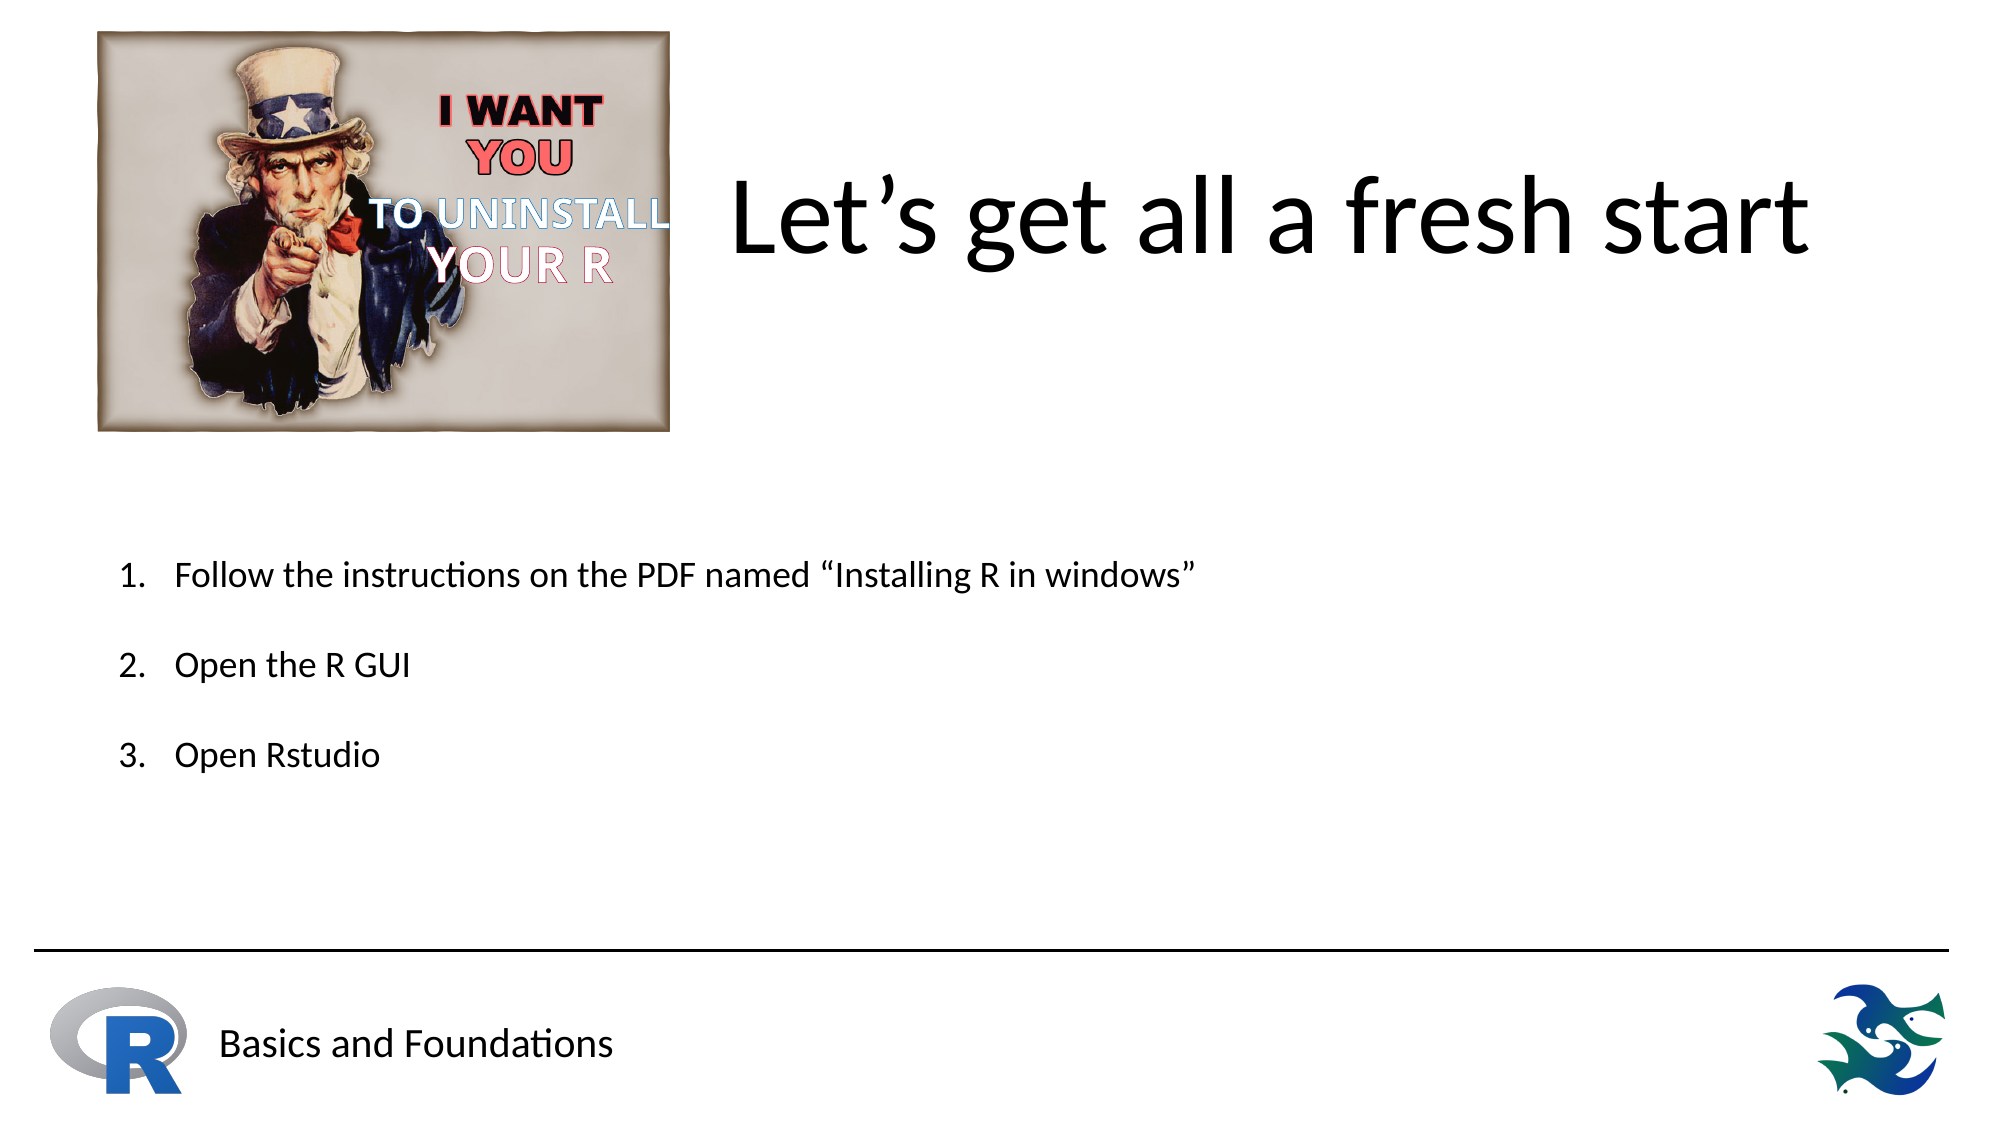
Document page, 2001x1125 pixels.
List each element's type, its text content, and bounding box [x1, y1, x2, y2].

text_box Let’s get all a fresh start [714, 133, 1828, 284]
picture [50, 987, 187, 1094]
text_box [97, 31, 710, 433]
text_box Follow the instructions on the PDF named “Installing R in windows” Open the R GUI Open Rstudio [103, 542, 1213, 783]
text_box Basics and Foundations [203, 1007, 630, 1073]
picture [1813, 981, 1950, 1100]
